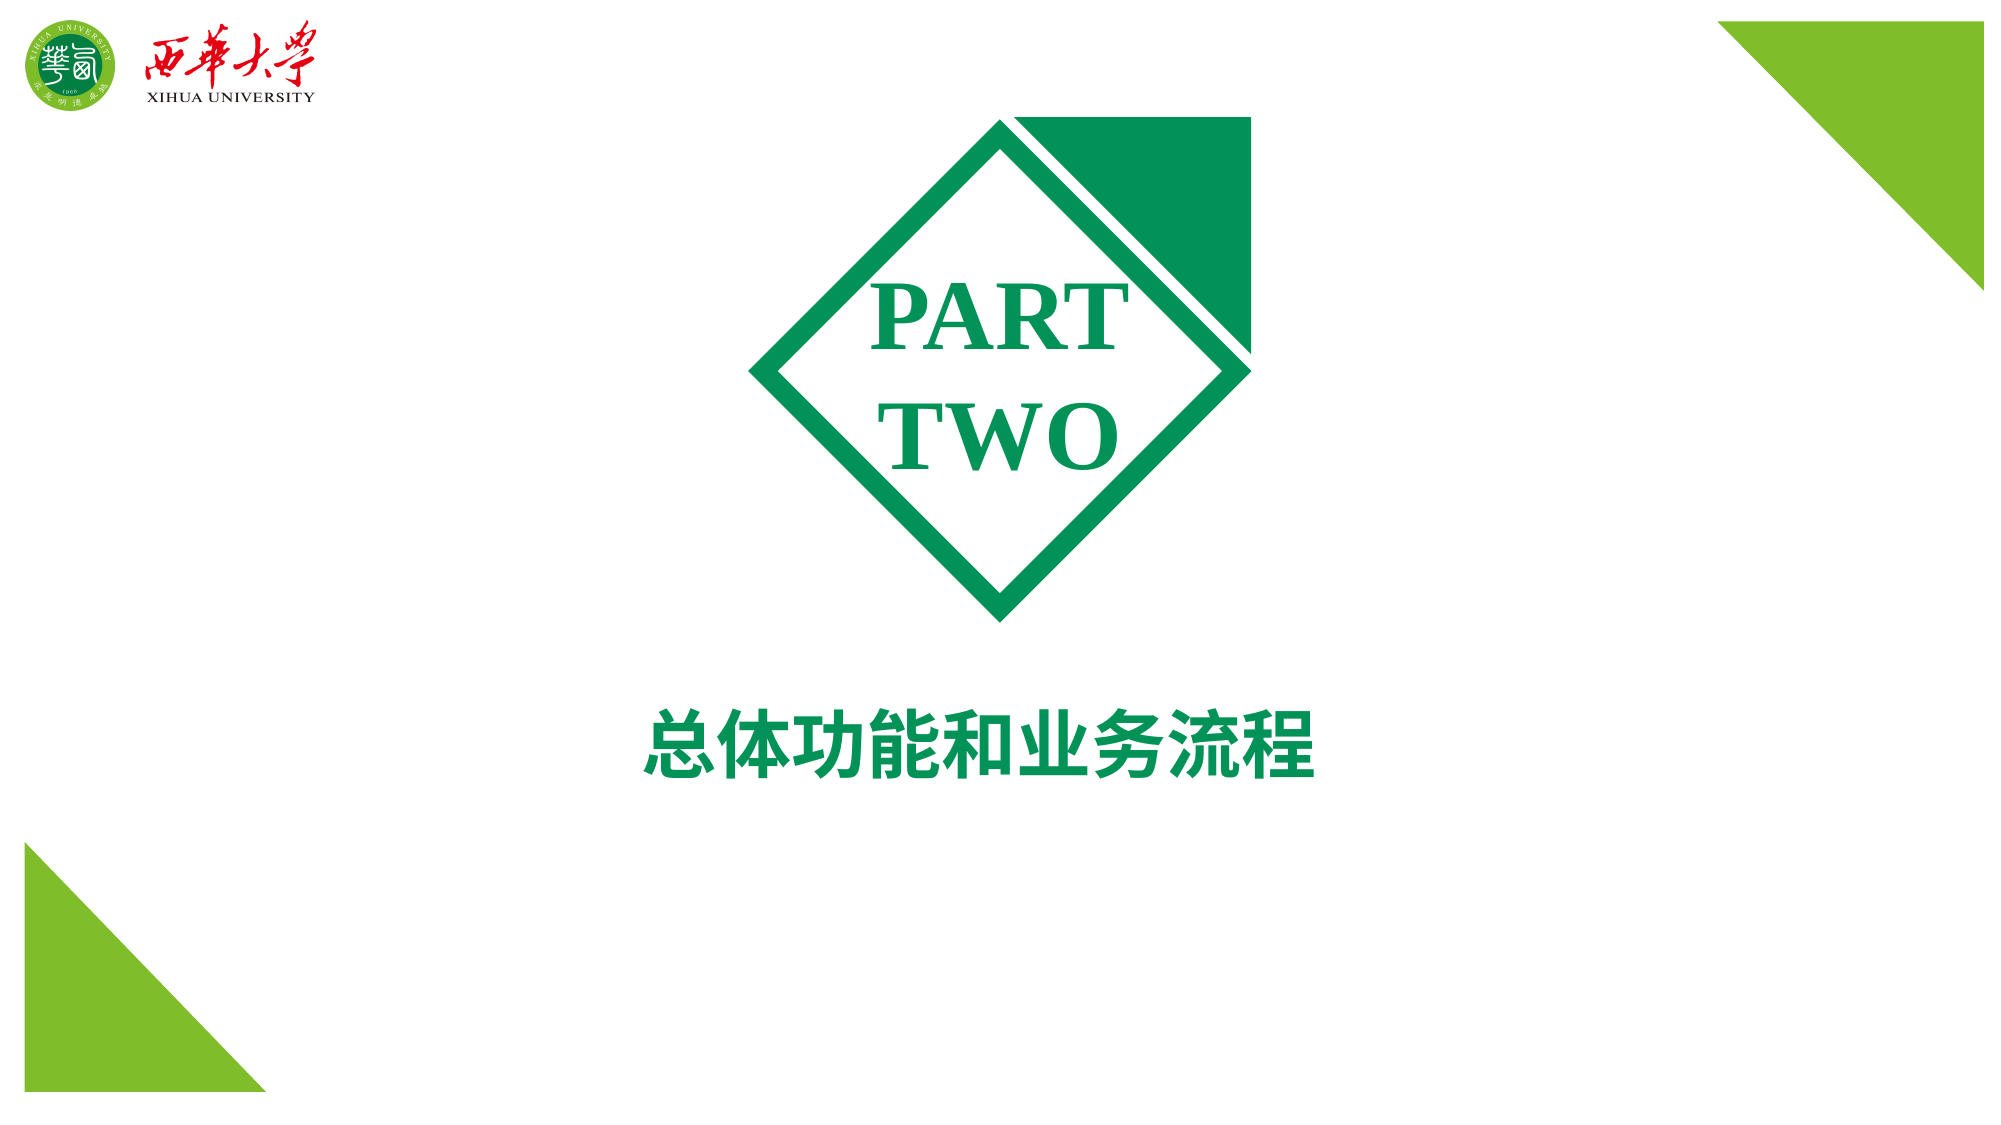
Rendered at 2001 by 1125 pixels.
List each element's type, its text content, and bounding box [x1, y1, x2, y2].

text_box [1714, 20, 1985, 294]
text_box [890, 132, 1110, 242]
text_box 总体功能和业务流程 [532, 690, 1427, 795]
text_box [23, 839, 269, 1093]
text_box [888, 498, 1112, 610]
text_box [1011, 116, 1253, 357]
picture [0, 4, 344, 127]
text_box PART TWO [751, 242, 1249, 498]
